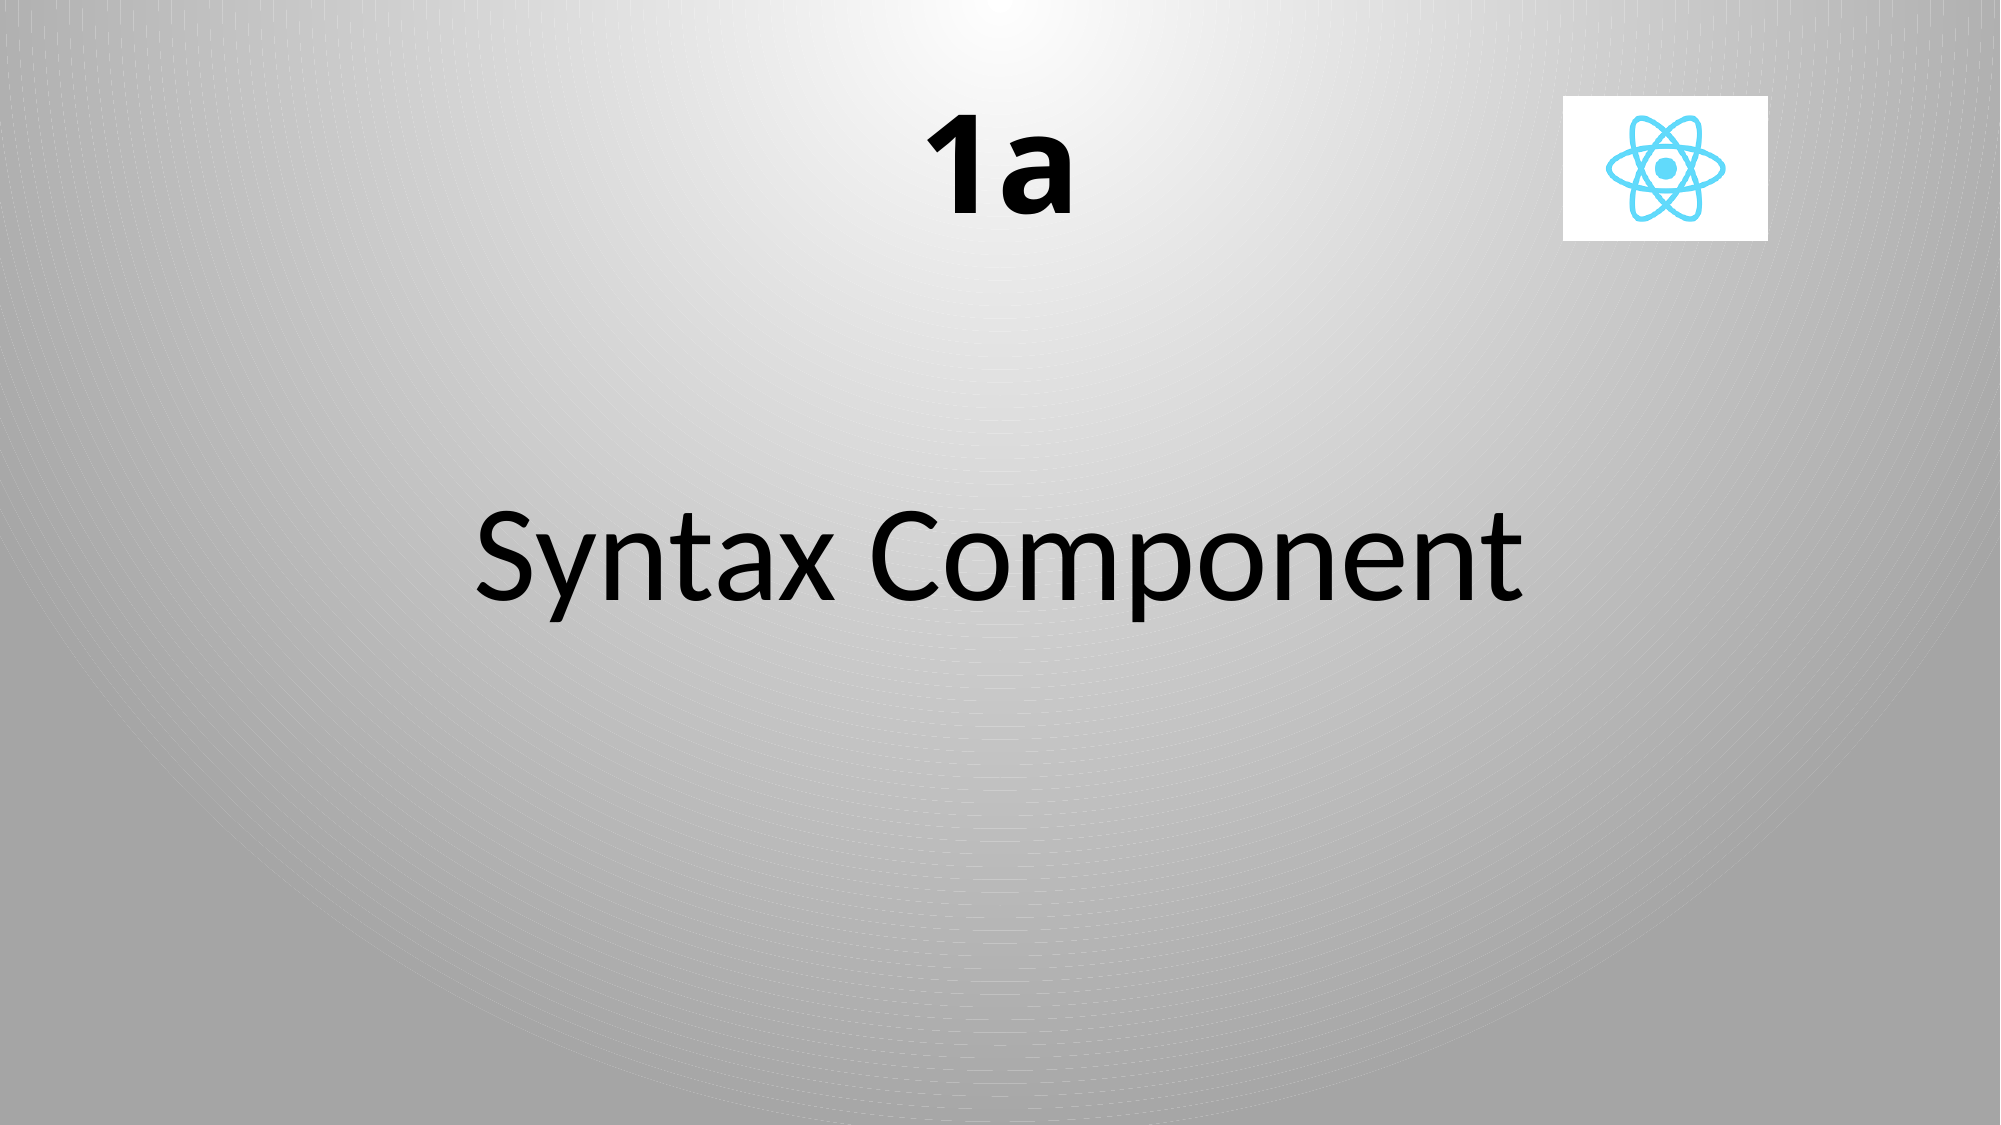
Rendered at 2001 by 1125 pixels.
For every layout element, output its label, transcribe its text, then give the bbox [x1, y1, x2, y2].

title 1a [137, 59, 1863, 278]
list Syntax Component [137, 299, 1863, 1014]
picture [1563, 96, 1768, 241]
